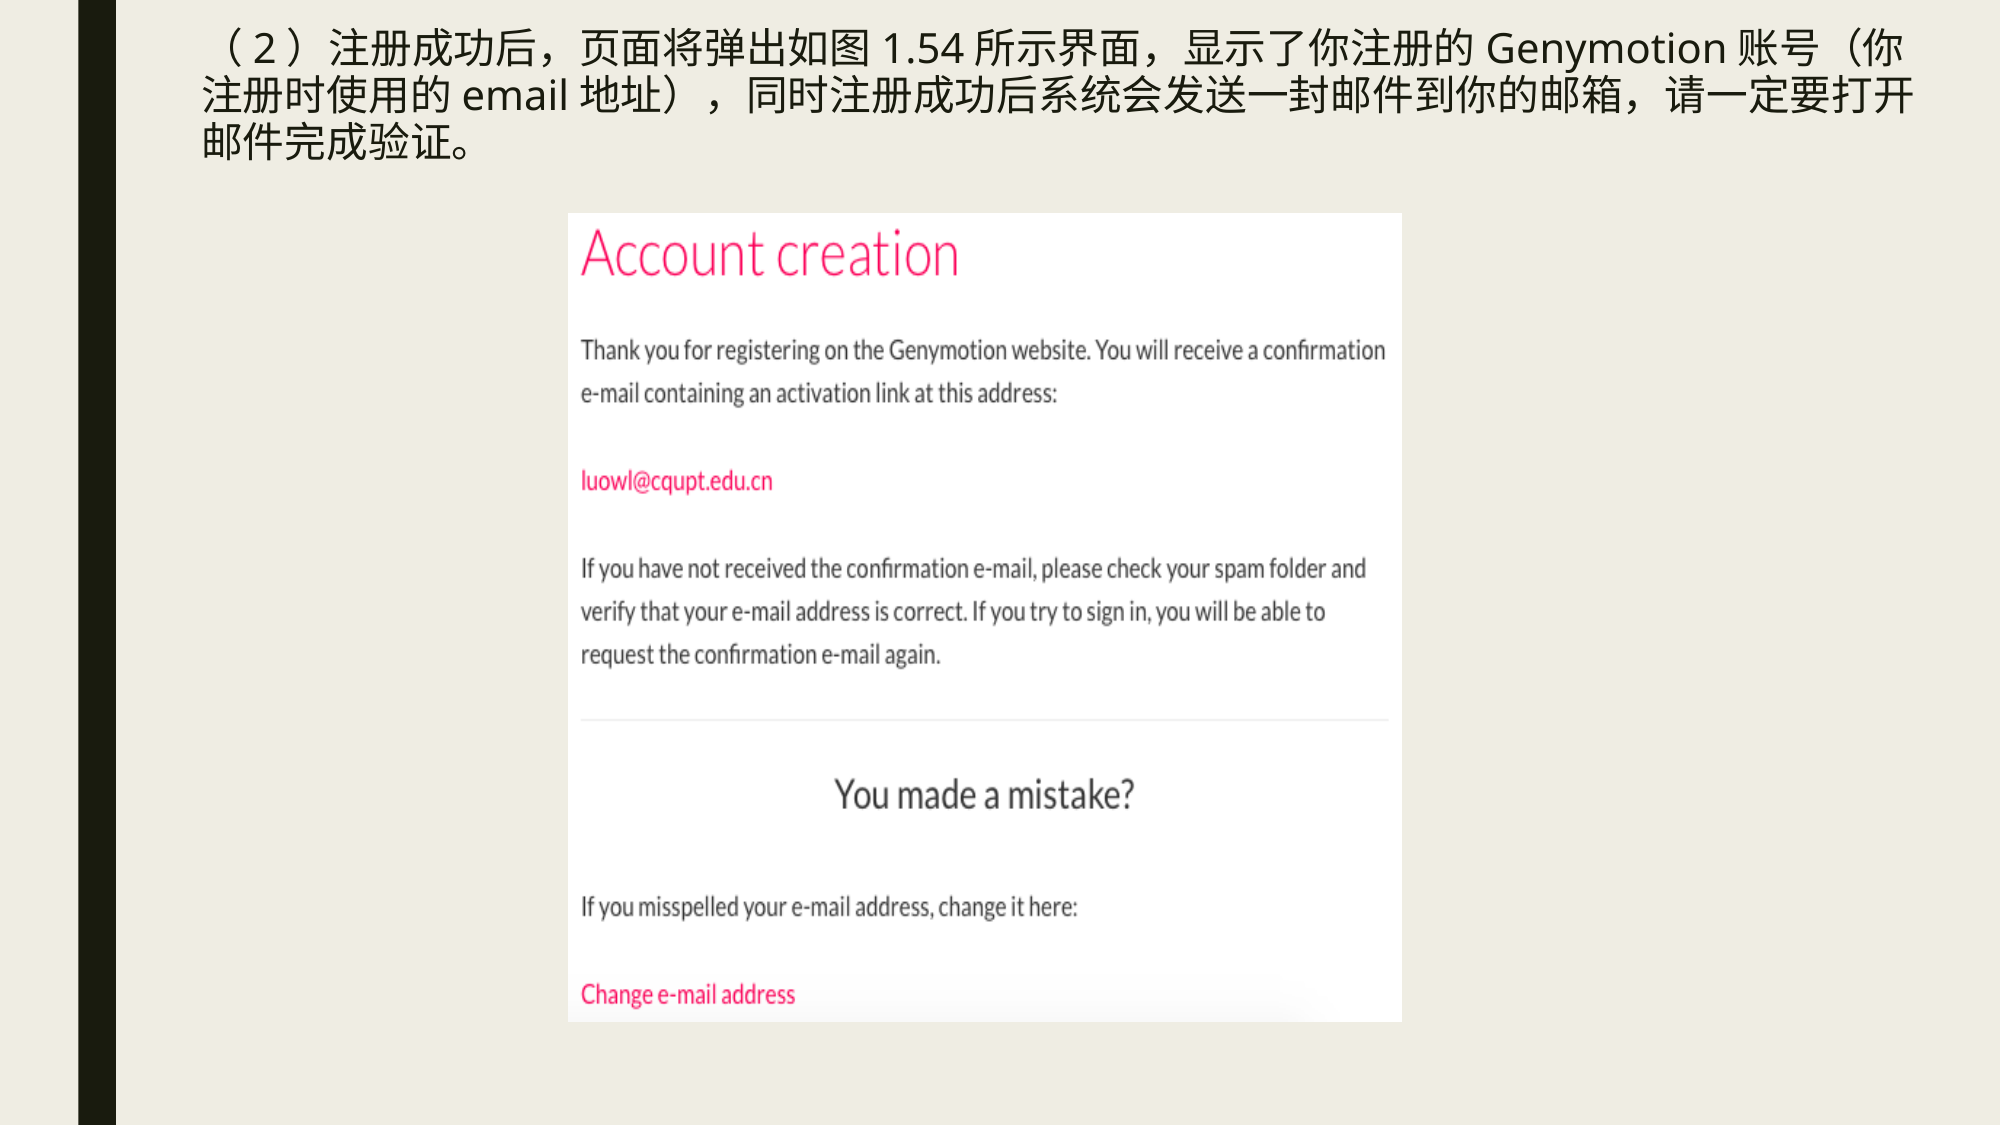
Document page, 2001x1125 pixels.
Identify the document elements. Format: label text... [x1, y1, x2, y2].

picture [568, 213, 1402, 1022]
list （2）注册成功后，页面将弹出如图1.54所示界面，显示了你注册的Genymotion账号（你注册时使用的email地址），同时注册成功后系统会发送一封邮件到你的邮箱，请一定要打开邮件完成验证。 [186, 18, 1950, 1094]
